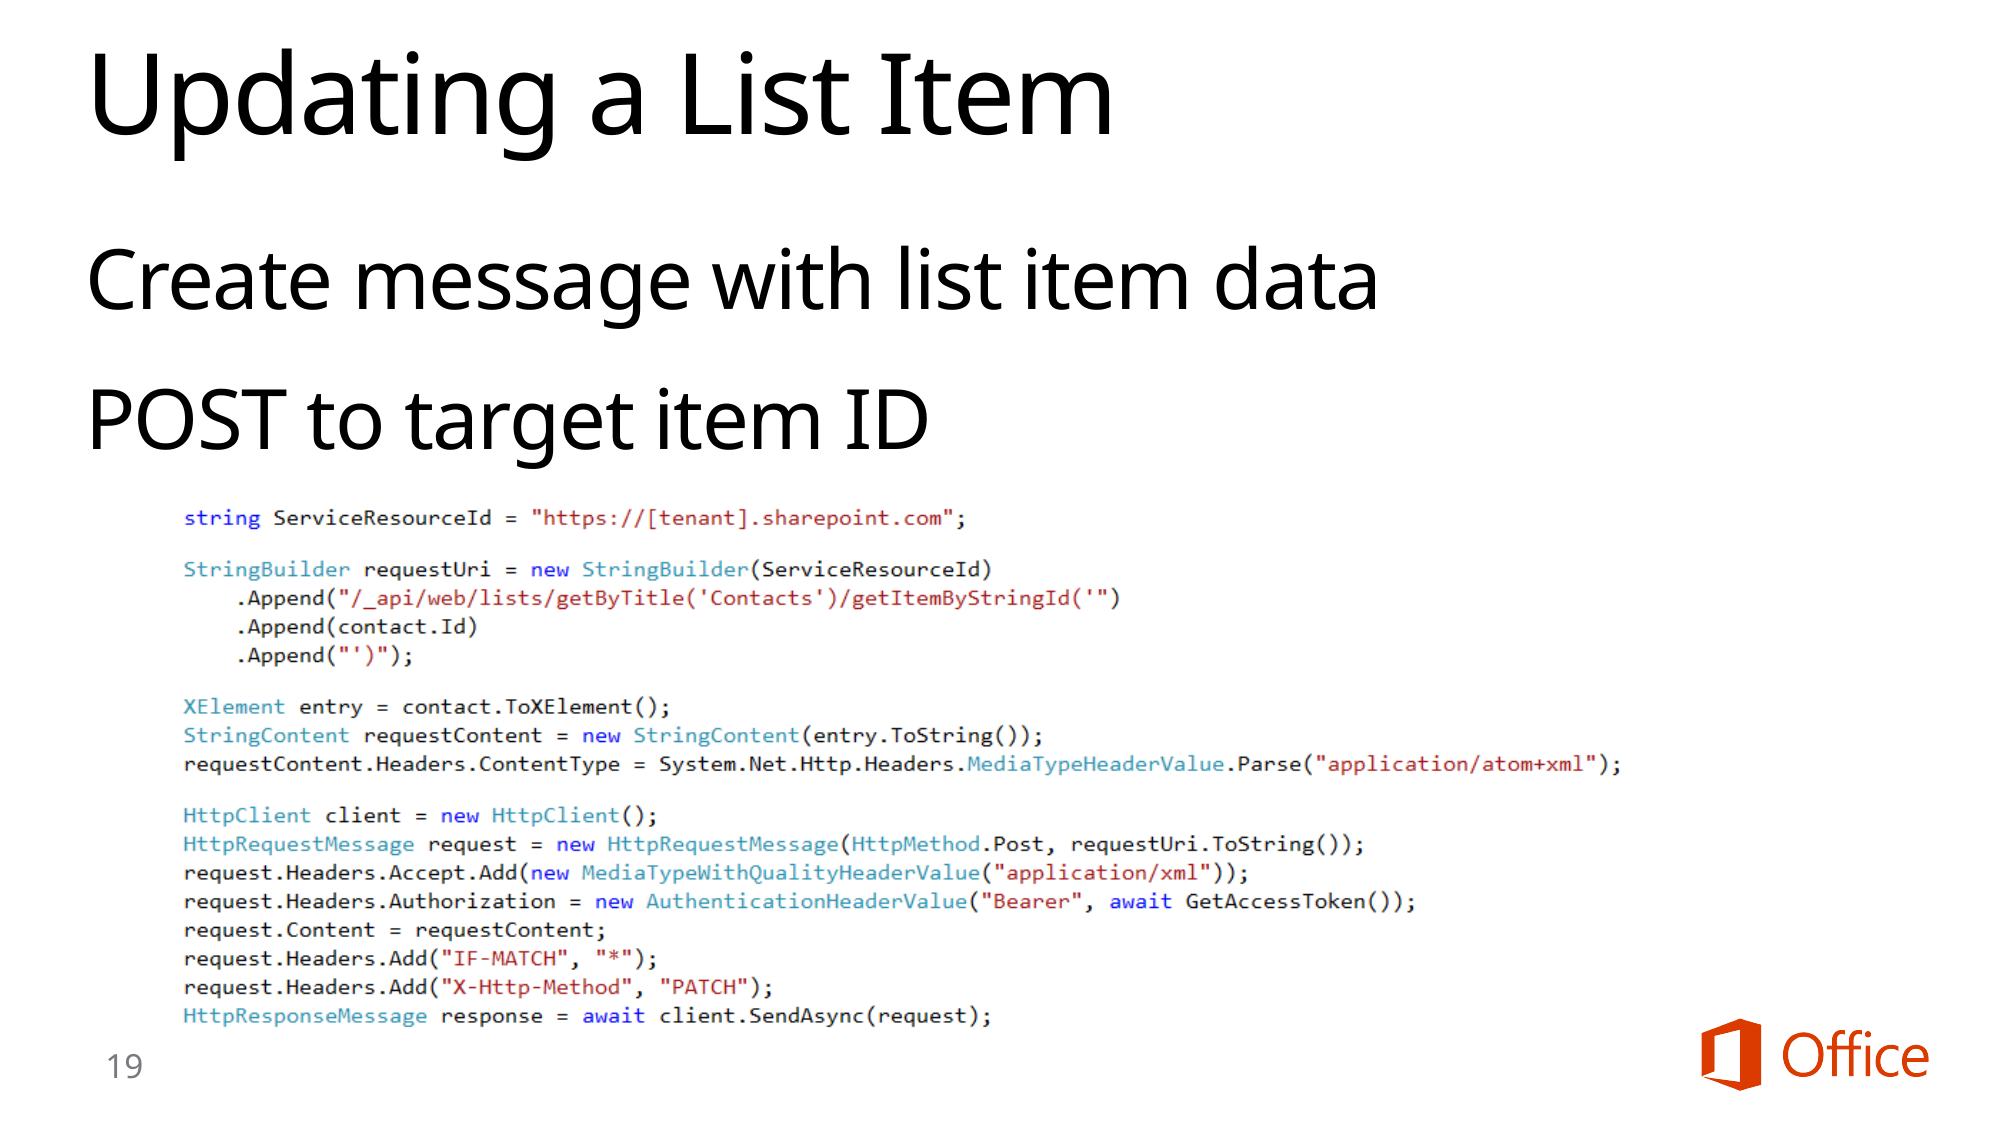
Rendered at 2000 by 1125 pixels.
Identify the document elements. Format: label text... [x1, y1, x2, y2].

picture [165, 495, 1649, 1050]
title Updating a List Item [85, 37, 1914, 161]
slide_number 19 [85, 1049, 178, 1086]
picture [1670, 987, 1960, 1122]
list Create message with list item data POST to target item ID [85, 237, 1914, 472]
